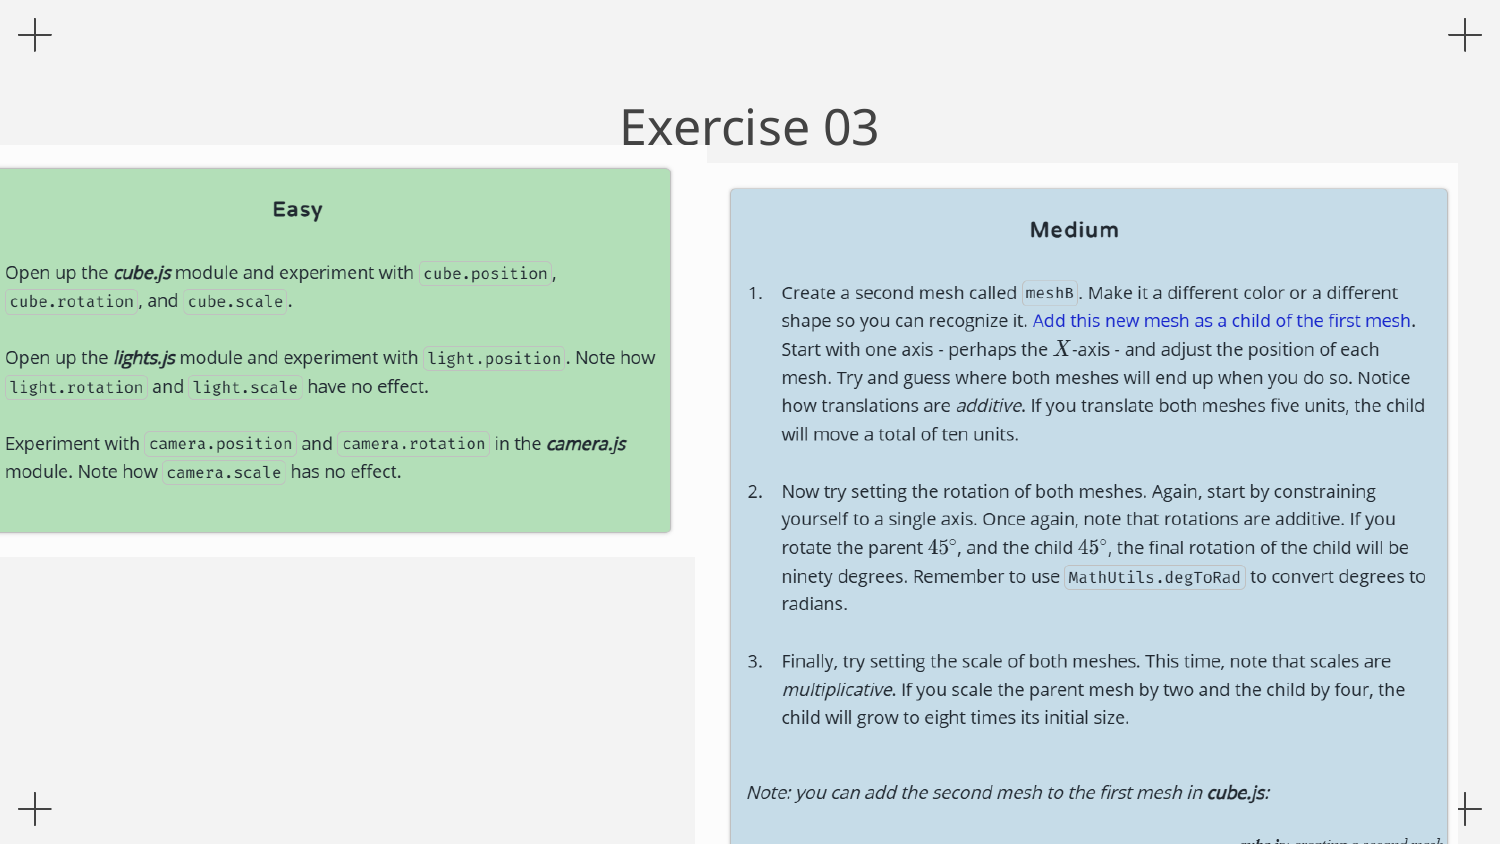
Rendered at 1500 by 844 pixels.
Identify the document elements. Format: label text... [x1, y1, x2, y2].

picture [0, 145, 1458, 844]
title Exercise 03 [231, 80, 1269, 146]
